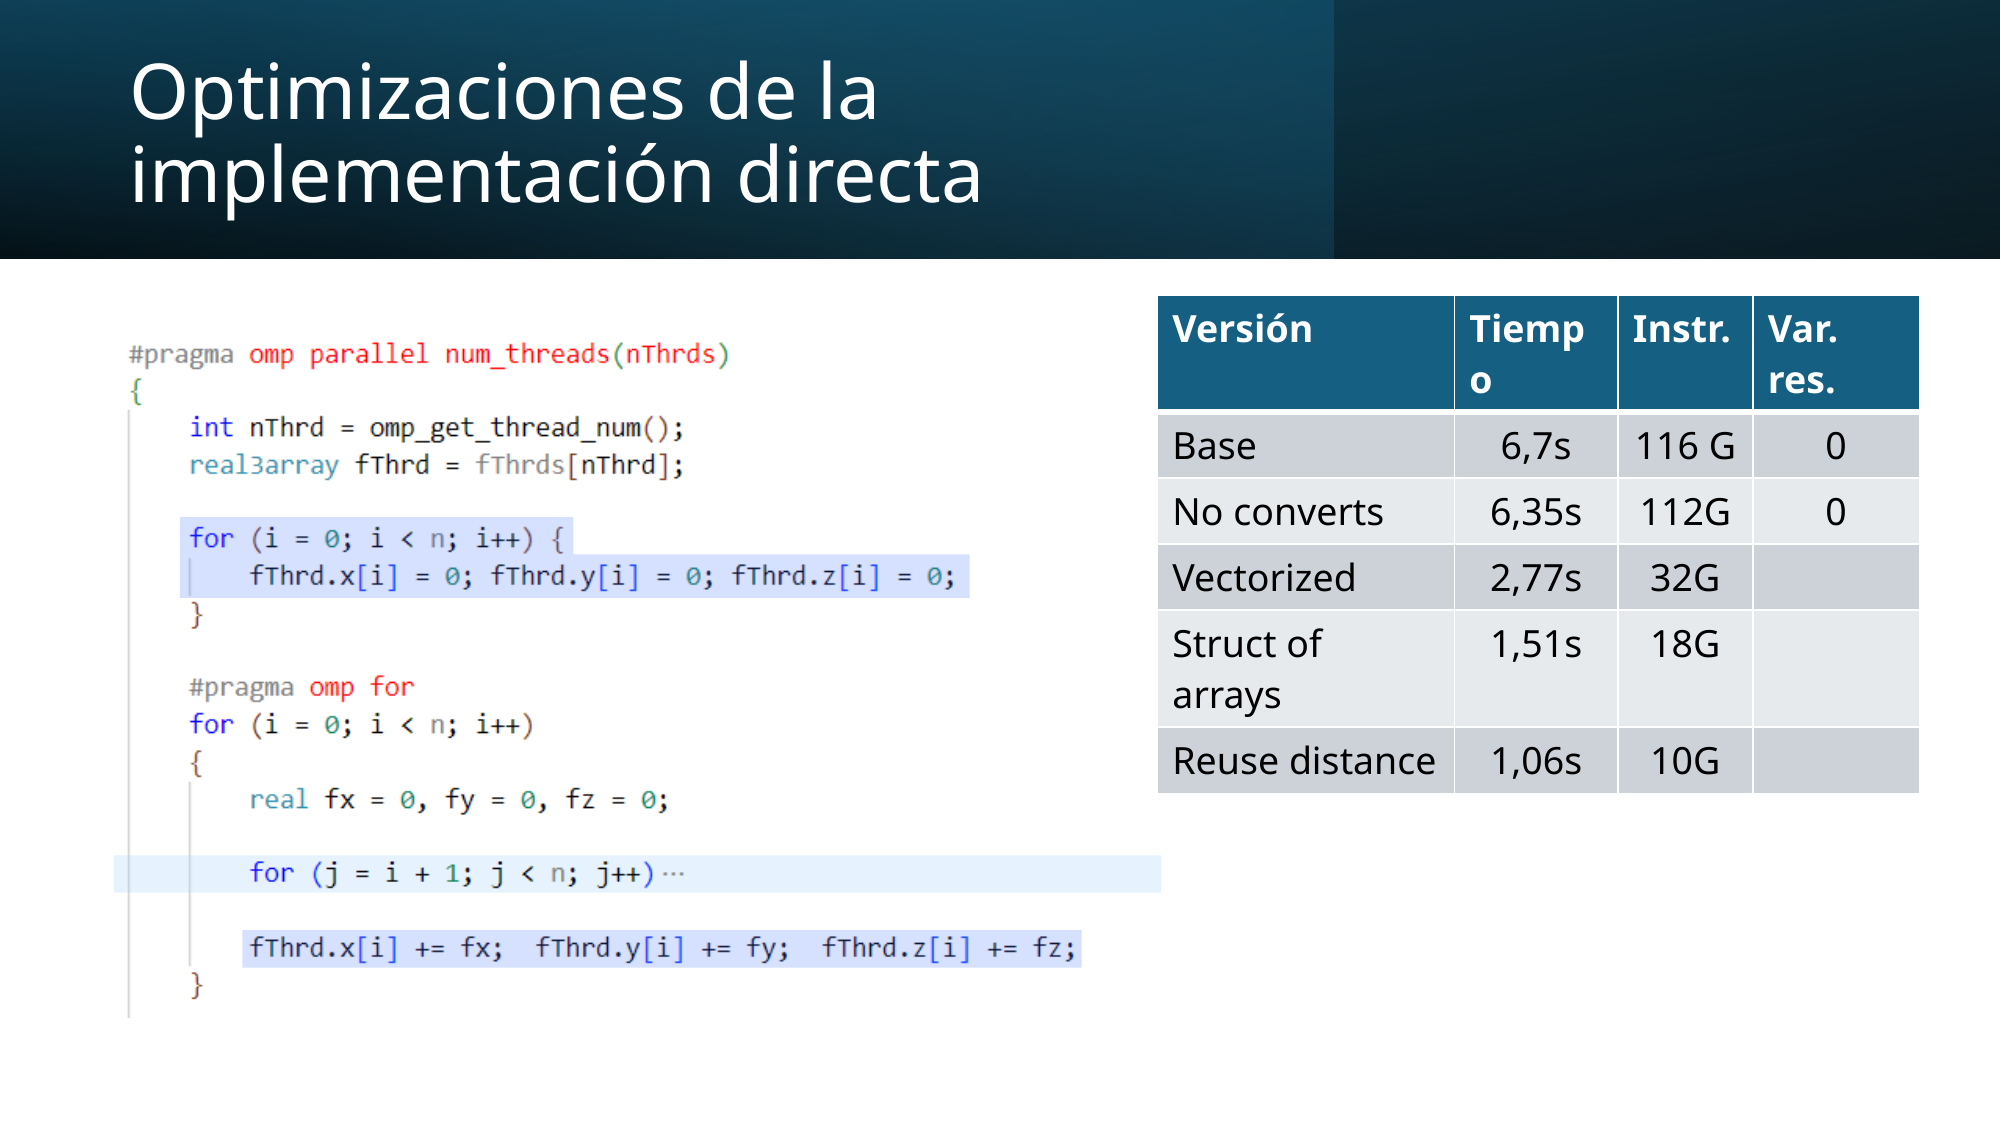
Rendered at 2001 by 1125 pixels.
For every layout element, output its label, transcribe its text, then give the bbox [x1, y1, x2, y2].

text_box [0, 0, 2000, 260]
text_box [0, 260, 2000, 1125]
title Optimizaciones de la implementación directa [114, 40, 1274, 231]
picture [114, 334, 1161, 1019]
